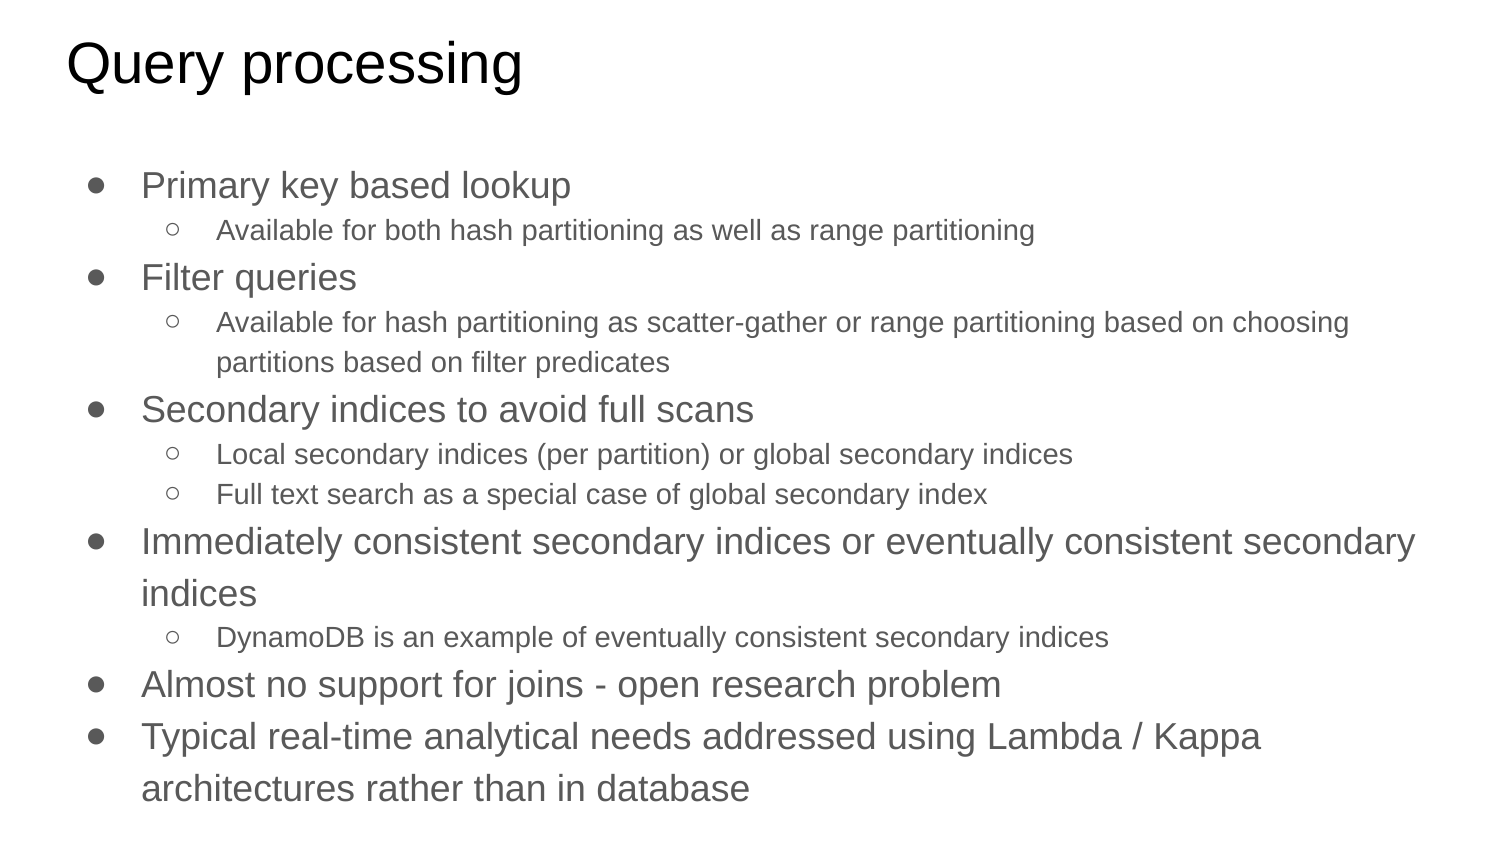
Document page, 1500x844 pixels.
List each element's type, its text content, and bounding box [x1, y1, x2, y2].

list Primary key based lookup Available for both hash partitioning as well as range partitioning Filter queries Available for hash partitioning as scatter-gather or range partitioning based on choosing partitions based on filter predicates Secondary indices to avoid full scans Local secondary indices (per partition) or global secondary indices Full text search as a special case of global secondary index Immediately consistent secondary indices or eventually consistent secondary indices DynamoDB is an example of eventually consistent secondary indices Almost no support for joins - open research problem Typical real-time analytical needs addressed using Lambda / Kappa architectures rather than in database [51, 139, 1458, 784]
title Query processing [51, 10, 1449, 105]
